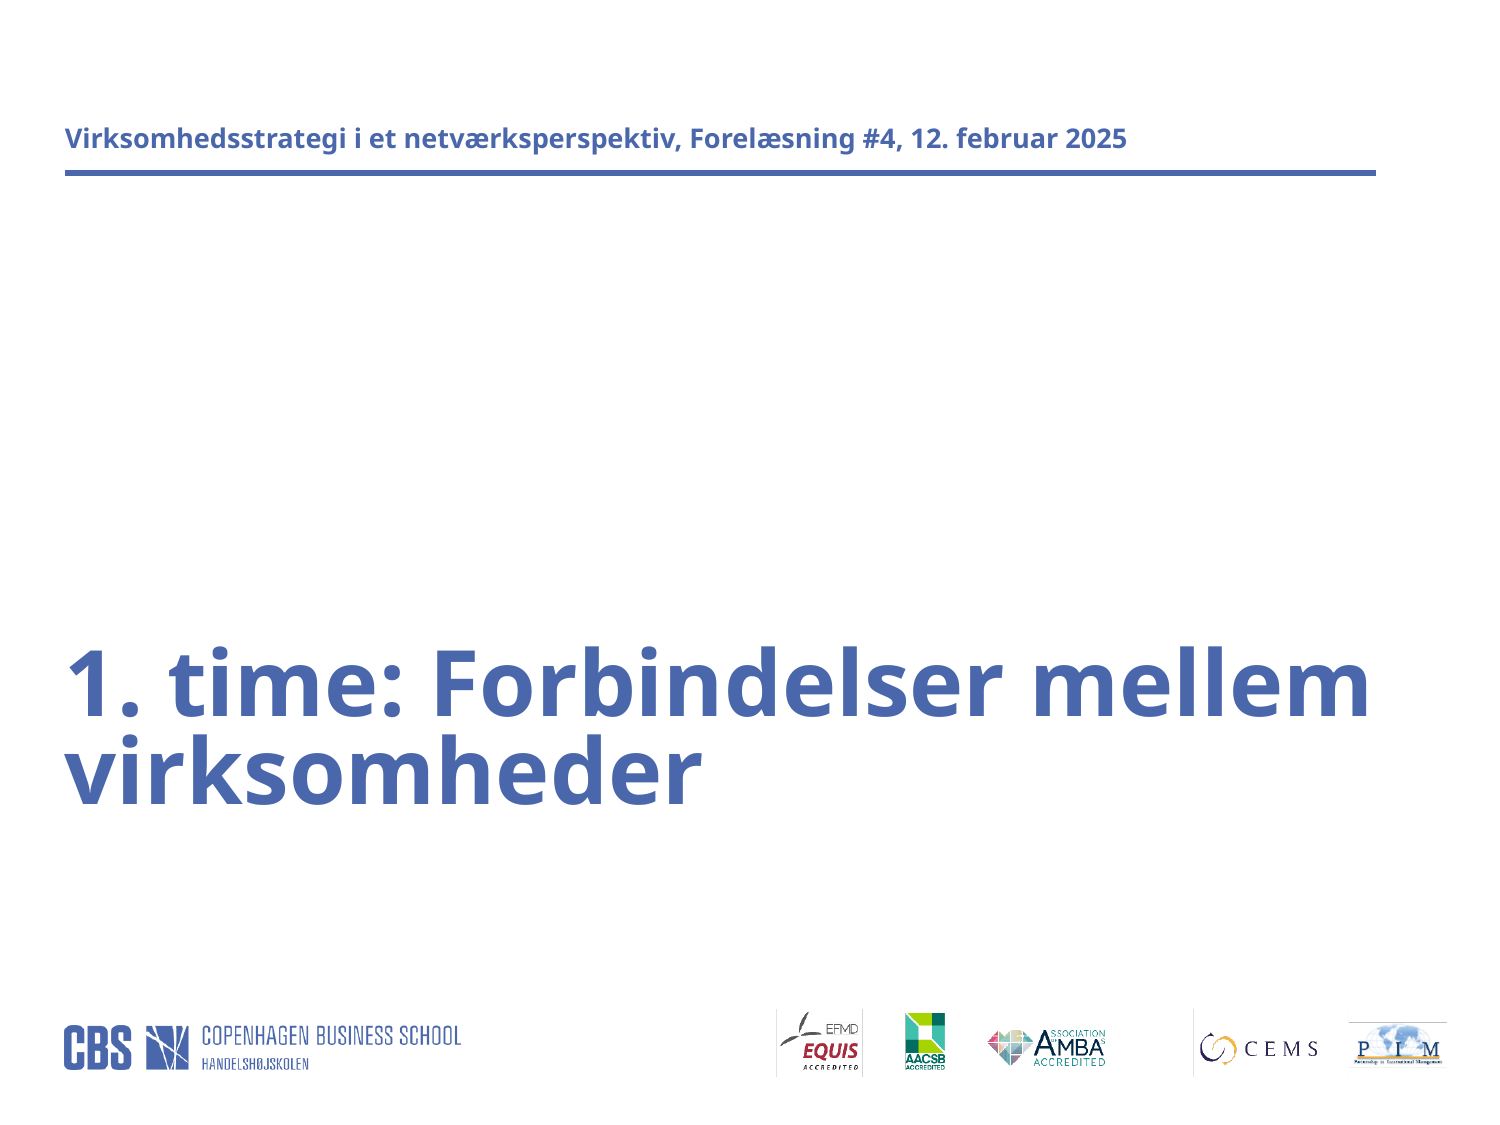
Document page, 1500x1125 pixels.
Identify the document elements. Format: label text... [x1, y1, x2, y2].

list 1. time: Forbindelser mellem virksomheder [64, 715, 1436, 775]
picture [761, 1009, 1461, 1088]
picture [64, 1025, 461, 1070]
text_box [64, 775, 1436, 870]
list Virksomhedsstrategi i et netværksperspektiv, Forelæsning #4, 12. februar 2025 [64, 125, 1436, 173]
